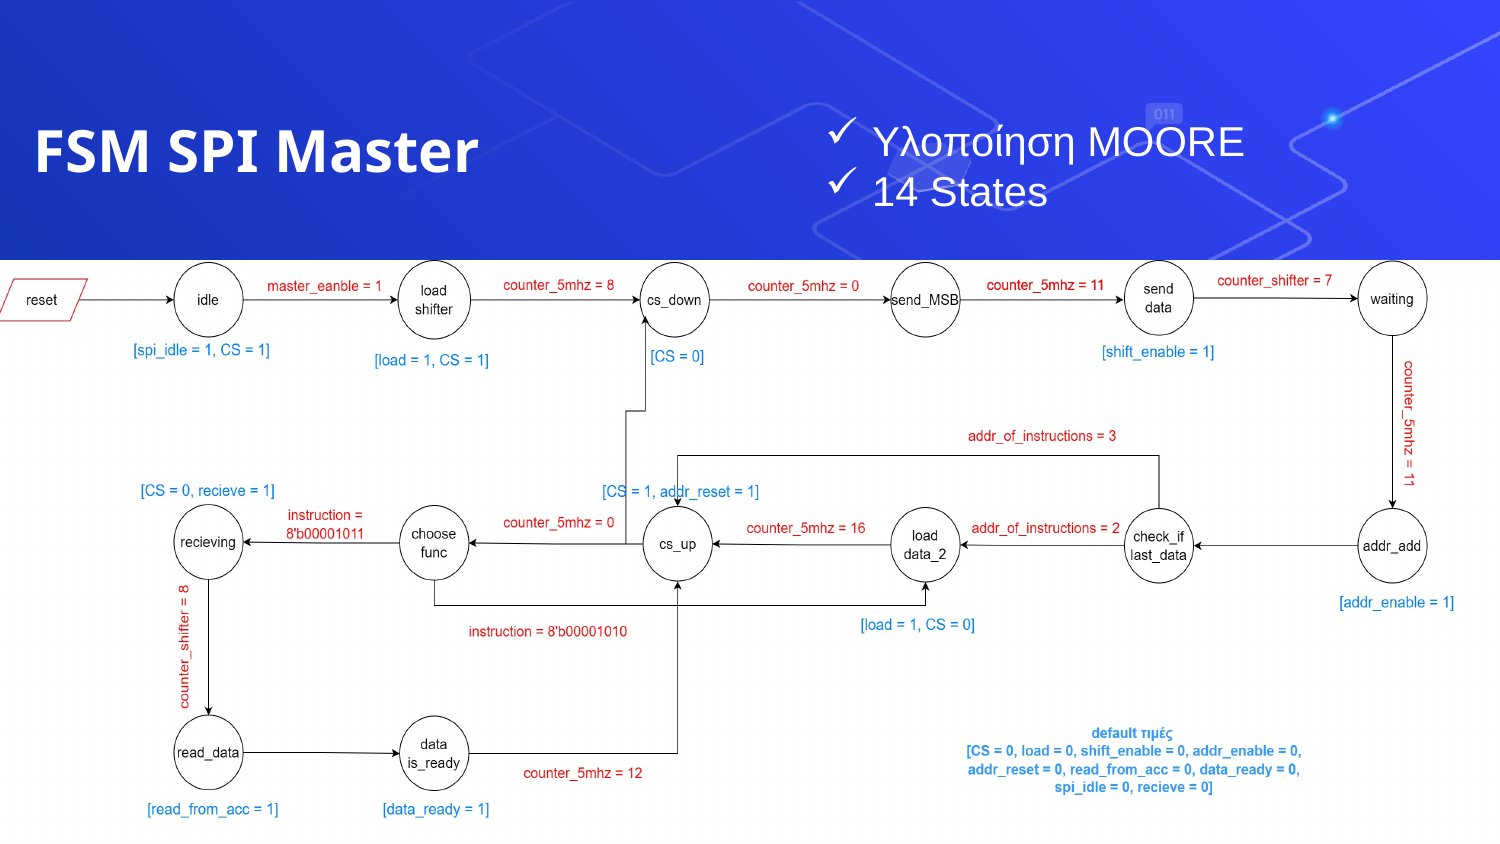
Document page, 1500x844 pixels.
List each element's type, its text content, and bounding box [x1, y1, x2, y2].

text_box FSM SPI Master [18, 107, 750, 189]
picture [0, 0, 1500, 844]
text_box Υλοποίηση MOORE 14 States [810, 107, 1482, 222]
